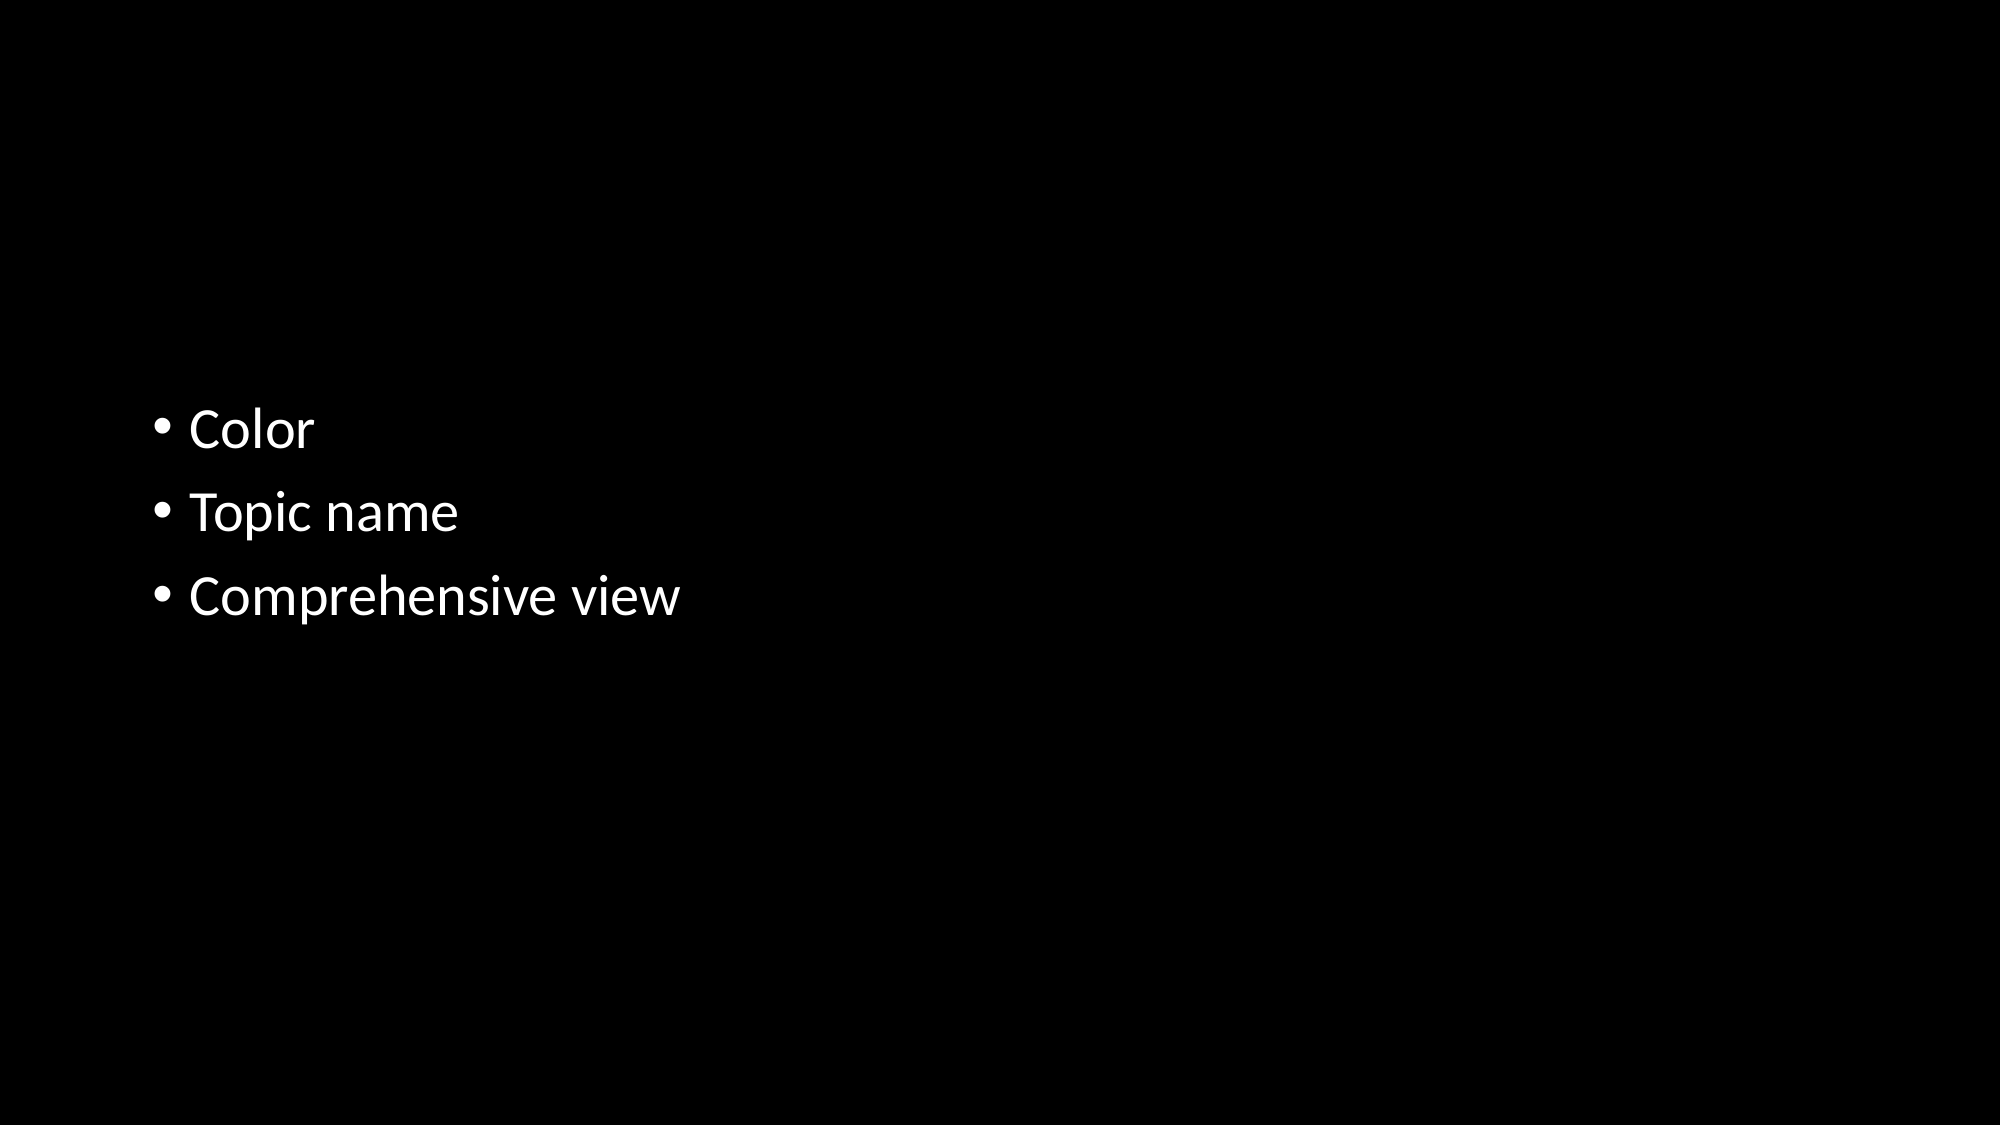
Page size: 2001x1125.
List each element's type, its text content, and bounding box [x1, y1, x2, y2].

list Color Topic name Comprehensive view [137, 299, 1863, 1014]
